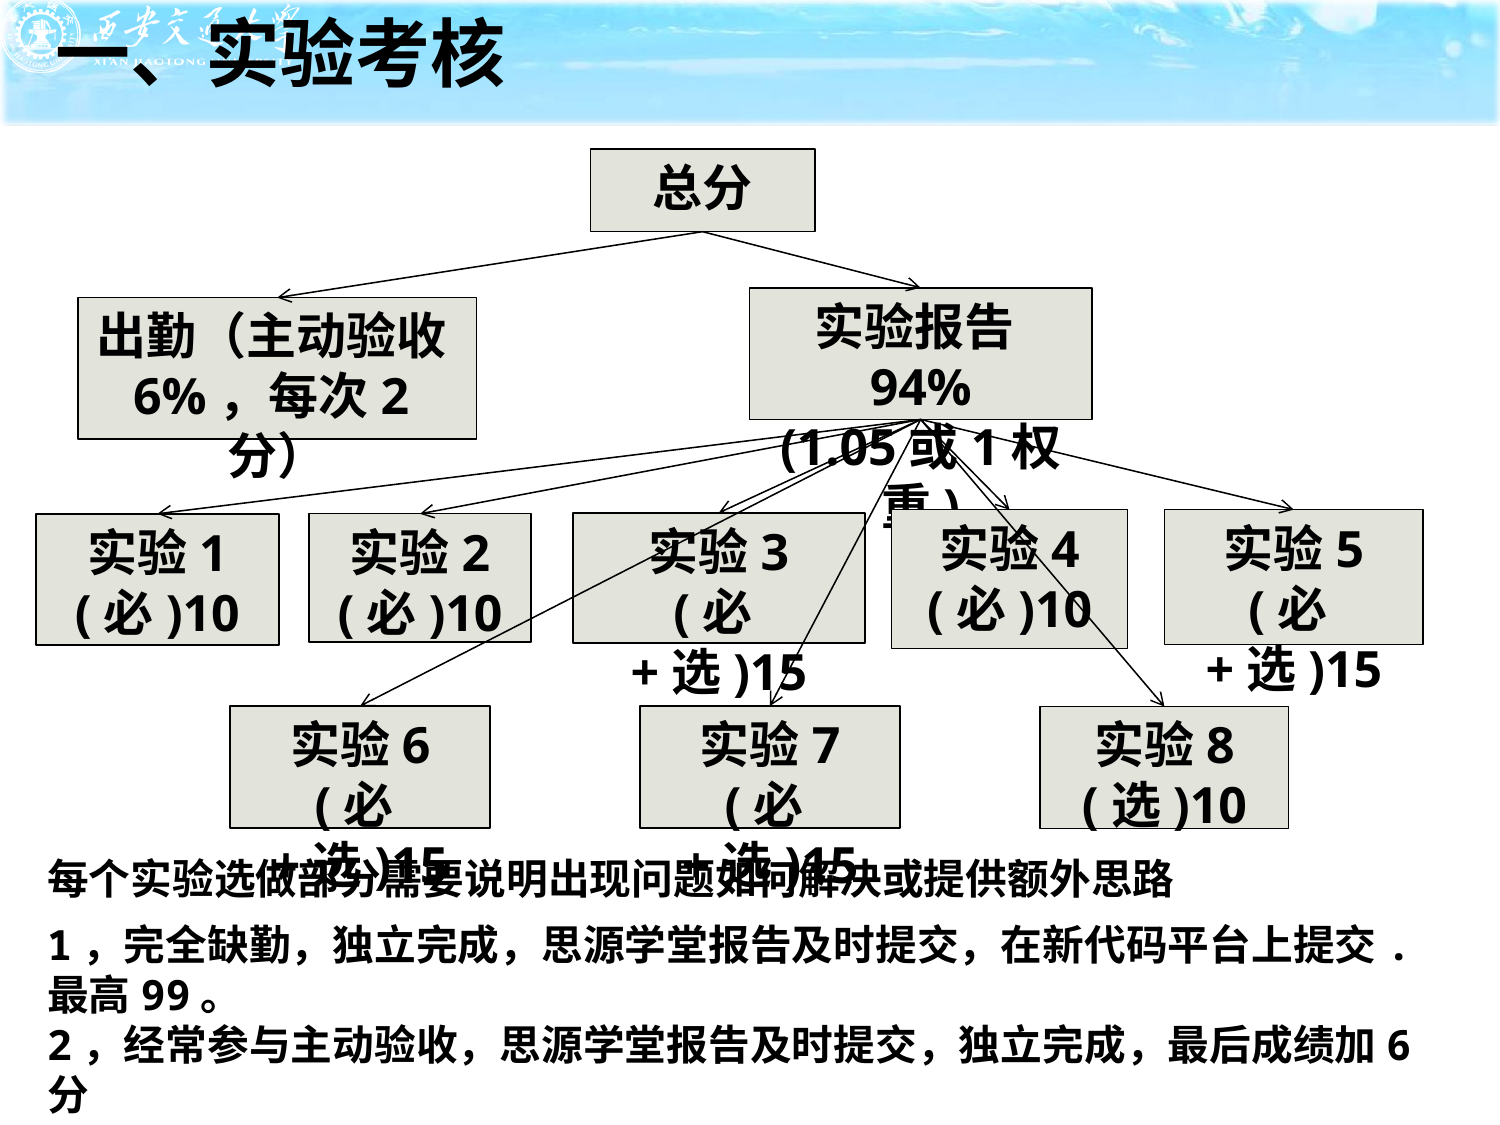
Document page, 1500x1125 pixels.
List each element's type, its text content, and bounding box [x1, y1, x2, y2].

picture [0, 0, 1494, 118]
text_box 实验7 (必+选)15 [640, 715, 900, 828]
text_box 实验8 (选)10 [1040, 706, 1289, 829]
text_box 一、实验考核 [41, 0, 845, 104]
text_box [359, 419, 767, 707]
text_box 实验2 (必)10 [308, 522, 354, 642]
text_box 实验1 (必)10 [35, 513, 279, 646]
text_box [769, 419, 918, 707]
text_box 实验6 (必+选)15 [230, 705, 491, 828]
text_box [156, 419, 357, 514]
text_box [920, 419, 1165, 707]
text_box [702, 231, 921, 288]
text_box 实验报告94% (1.05或1权重) [749, 287, 1092, 416]
text_box 每个实验选做部分需要说明出现问题如何解决或提供额外思路 [32, 845, 1400, 911]
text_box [1165, 419, 1295, 510]
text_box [276, 231, 703, 298]
text_box 出勤（主动验收6%，每次2分） [77, 297, 477, 440]
text_box 1，完全缺勤，独立完成，思源学堂报告及时提交，在新代码平台上提交.最高99。 2，经常参与主动验收，思源学堂报告及时提交，独立完成，最后成绩加6分 [32, 911, 1475, 1125]
text_box 总分 [590, 148, 815, 230]
text_box 实验5 (必+选)15 [1168, 509, 1424, 645]
